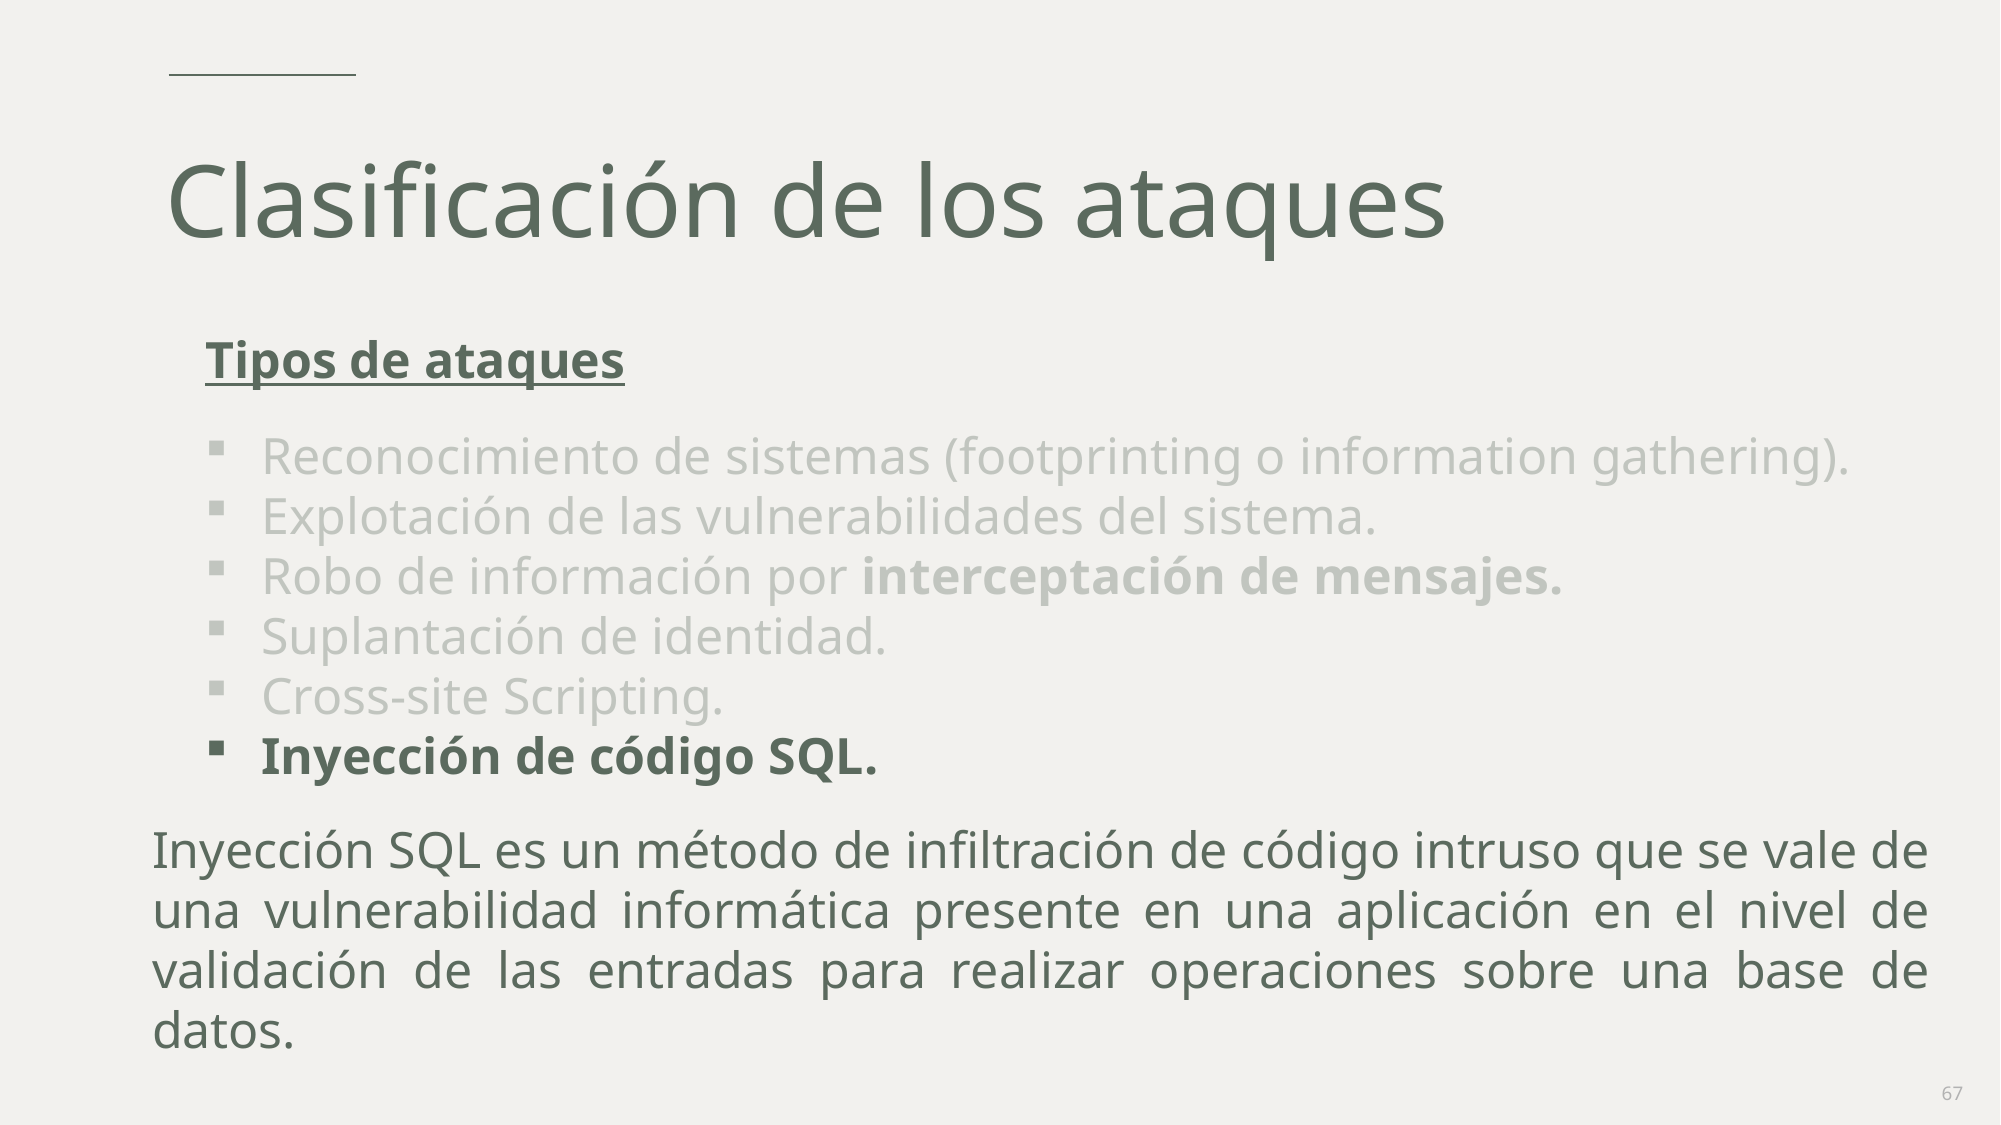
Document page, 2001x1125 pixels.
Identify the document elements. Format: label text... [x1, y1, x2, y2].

text_box Inyección SQL es un método de infiltración de código intruso que se vale de una vulnerabilidad informática presente en una aplicación en el nivel de validación de las entradas para realizar operaciones sobre una base de datos. [137, 811, 1946, 1067]
title Clasificación de los ataques [150, 143, 1957, 512]
slide_number 67 [1528, 1064, 1979, 1124]
text_box Reconocimiento de sistemas (footprinting o information gathering). Explotación de las vulnerabilidades del sistema. Robo de información por interceptación de mensajes. Suplantación de identidad. Cross-site Scripting. Inyección de código SQL. [190, 416, 1934, 811]
text_box Tipos de ataques [190, 321, 1810, 397]
text_box [189, 430, 1914, 733]
